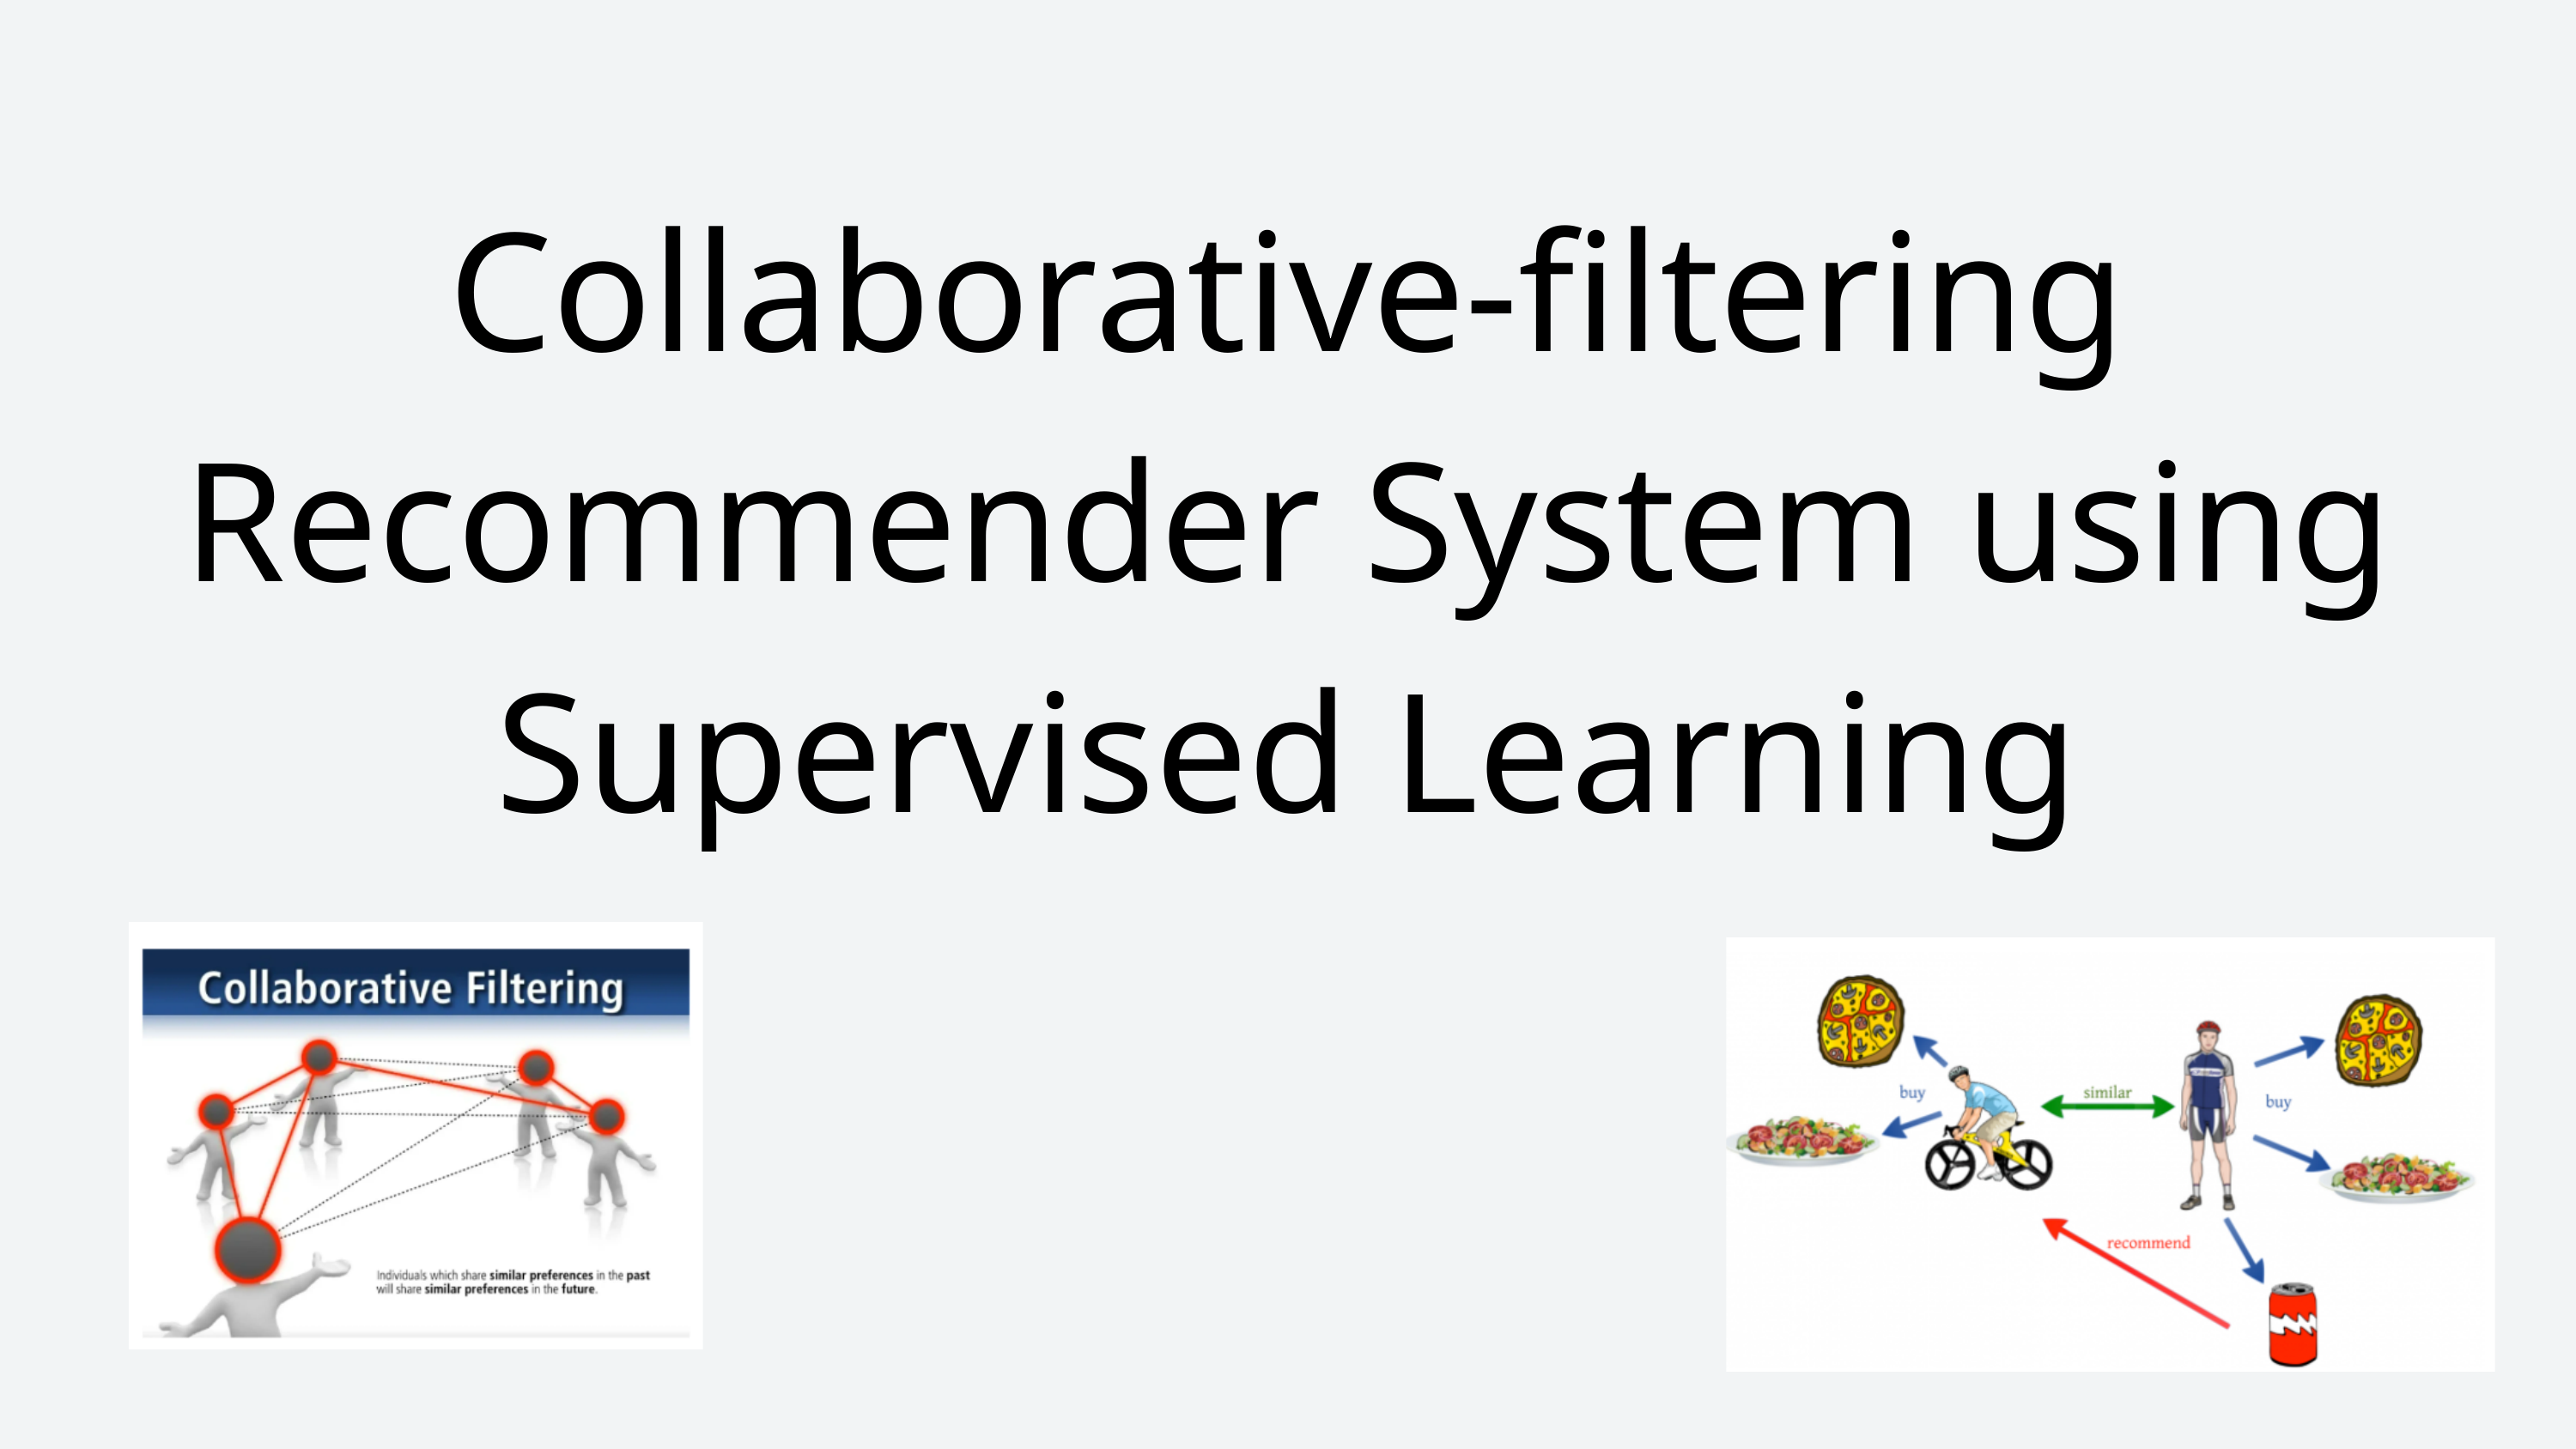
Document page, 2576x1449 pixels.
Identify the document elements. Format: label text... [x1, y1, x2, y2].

text_box Collaborative-filtering Recommender System using Supervised Learning [0, 154, 2576, 846]
text_box [128, 922, 703, 1349]
text_box [1726, 937, 2495, 1372]
